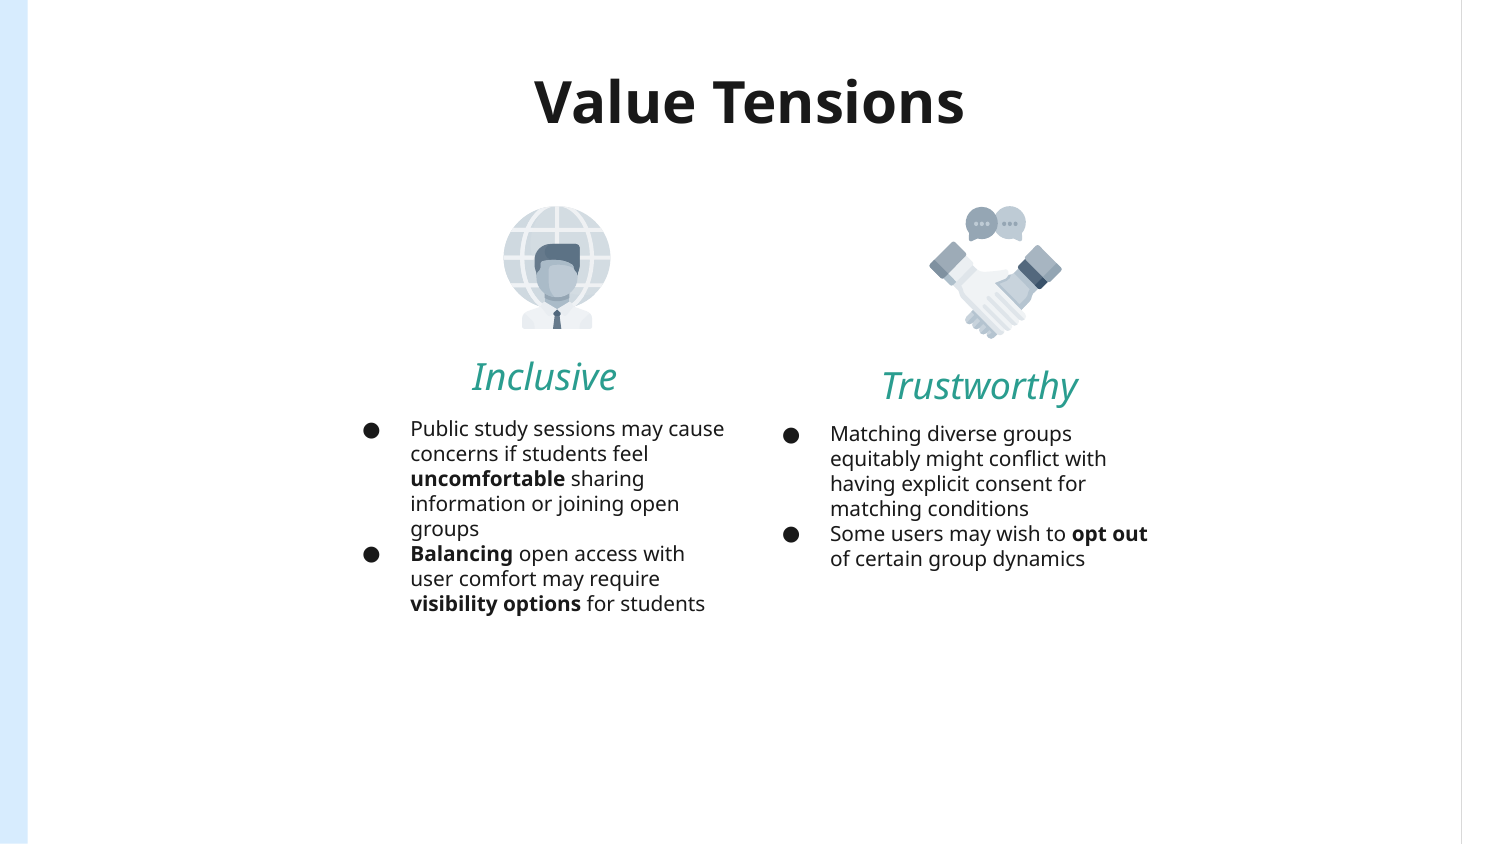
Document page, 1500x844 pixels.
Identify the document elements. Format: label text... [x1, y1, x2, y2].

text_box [492, 205, 611, 330]
subtitle Public study sessions may cause concerns if students feel uncomfortable sharing information or joining open groups Balancing open access with user comfort may require visibility options for students [320, 400, 740, 703]
subtitle Matching diverse groups equitably might conflict with having explicit consent for matching conditions Some users may wish to opt out of certain group dynamics [740, 405, 1180, 771]
subtitle Trustworthy [865, 289, 1148, 405]
subtitle Inclusive [457, 338, 912, 413]
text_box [929, 205, 1063, 339]
title Value Tensions [118, 50, 1382, 145]
